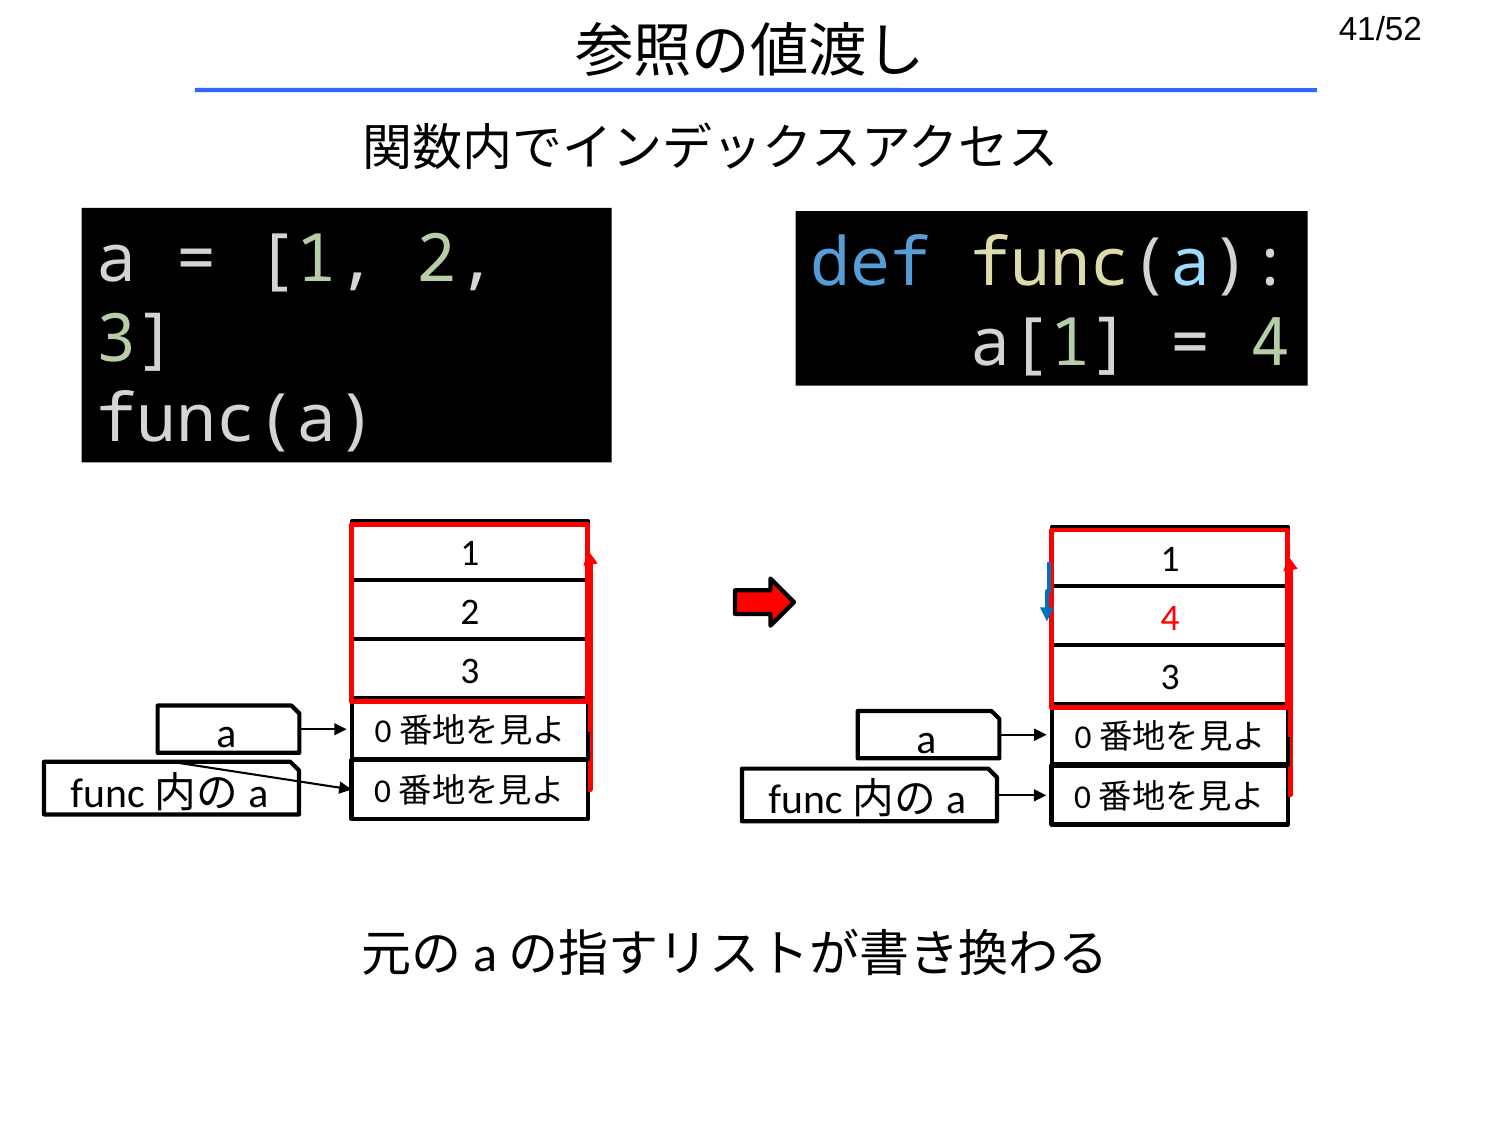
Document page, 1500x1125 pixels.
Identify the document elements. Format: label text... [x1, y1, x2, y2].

text_box func内のa [739, 766, 1000, 824]
text_box 0番地を見よ [349, 758, 590, 821]
text_box def func(a): a[1] = 4 [795, 211, 1308, 386]
text_box a = [1, 2, 3] func(a) [81, 207, 612, 463]
text_box func内のa [41, 759, 302, 817]
text_box 0番地を見よ [1049, 763, 1290, 827]
text_box 1 [350, 519, 590, 523]
text_box a [155, 703, 302, 755]
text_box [587, 550, 591, 730]
text_box [732, 576, 797, 628]
text_box 関数内でインデックスアクセス [348, 107, 1074, 183]
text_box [1046, 561, 1050, 622]
text_box [1049, 528, 1290, 709]
text_box 0番地を見よ [1050, 709, 1282, 767]
text_box a [855, 708, 1002, 761]
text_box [1287, 555, 1291, 736]
text_box [349, 523, 590, 704]
text_box 元のaの指すリストが書き換わる [346, 913, 1124, 989]
title 参照の値渡し [0, 5, 1500, 91]
text_box 0番地を見よ [350, 704, 582, 761]
